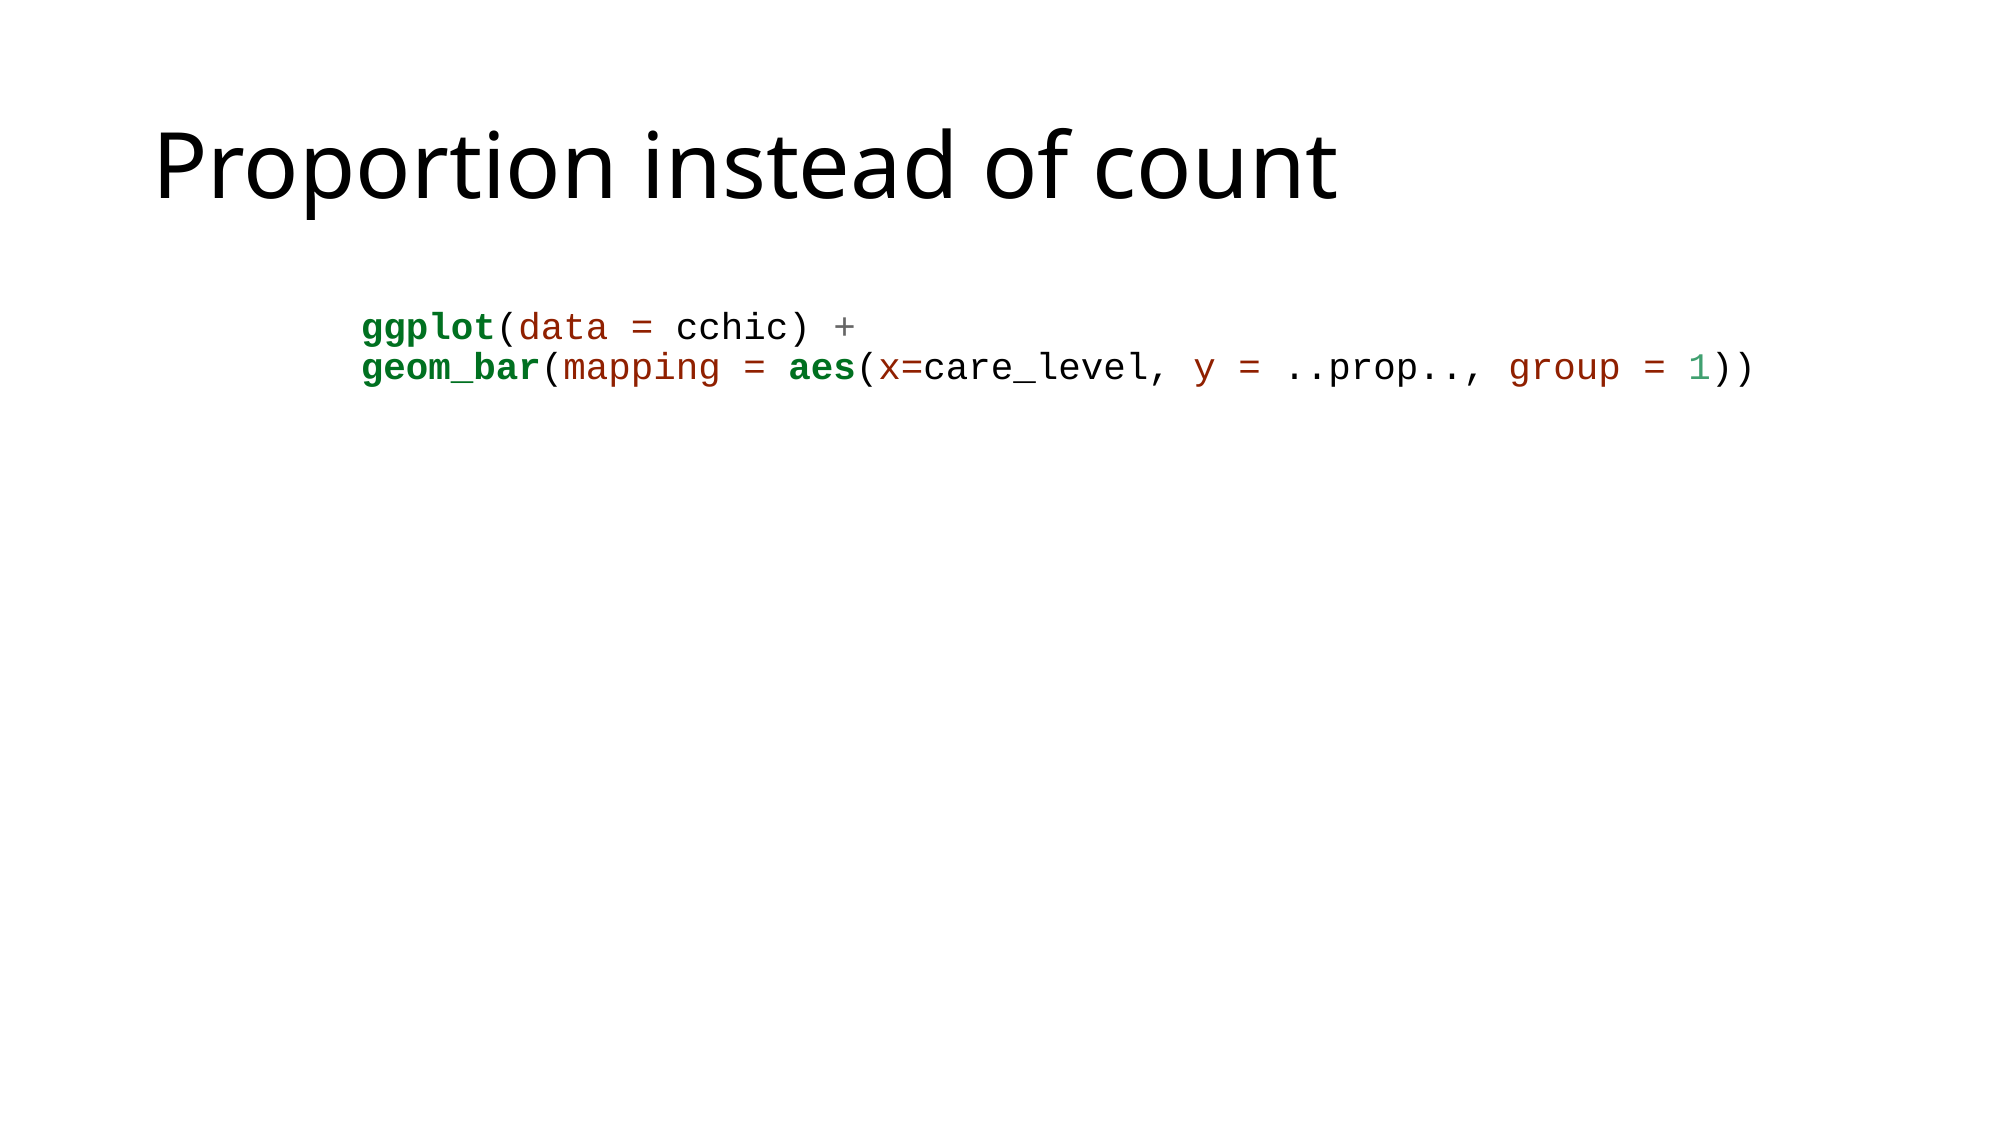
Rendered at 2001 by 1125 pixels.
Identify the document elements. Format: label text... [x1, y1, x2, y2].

list ggplot(data = cchic) + geom_bar(mapping = aes(x=care_level, y = ..prop.., group = 1)) [137, 299, 1863, 1014]
title Proportion instead of count [137, 59, 1863, 278]
